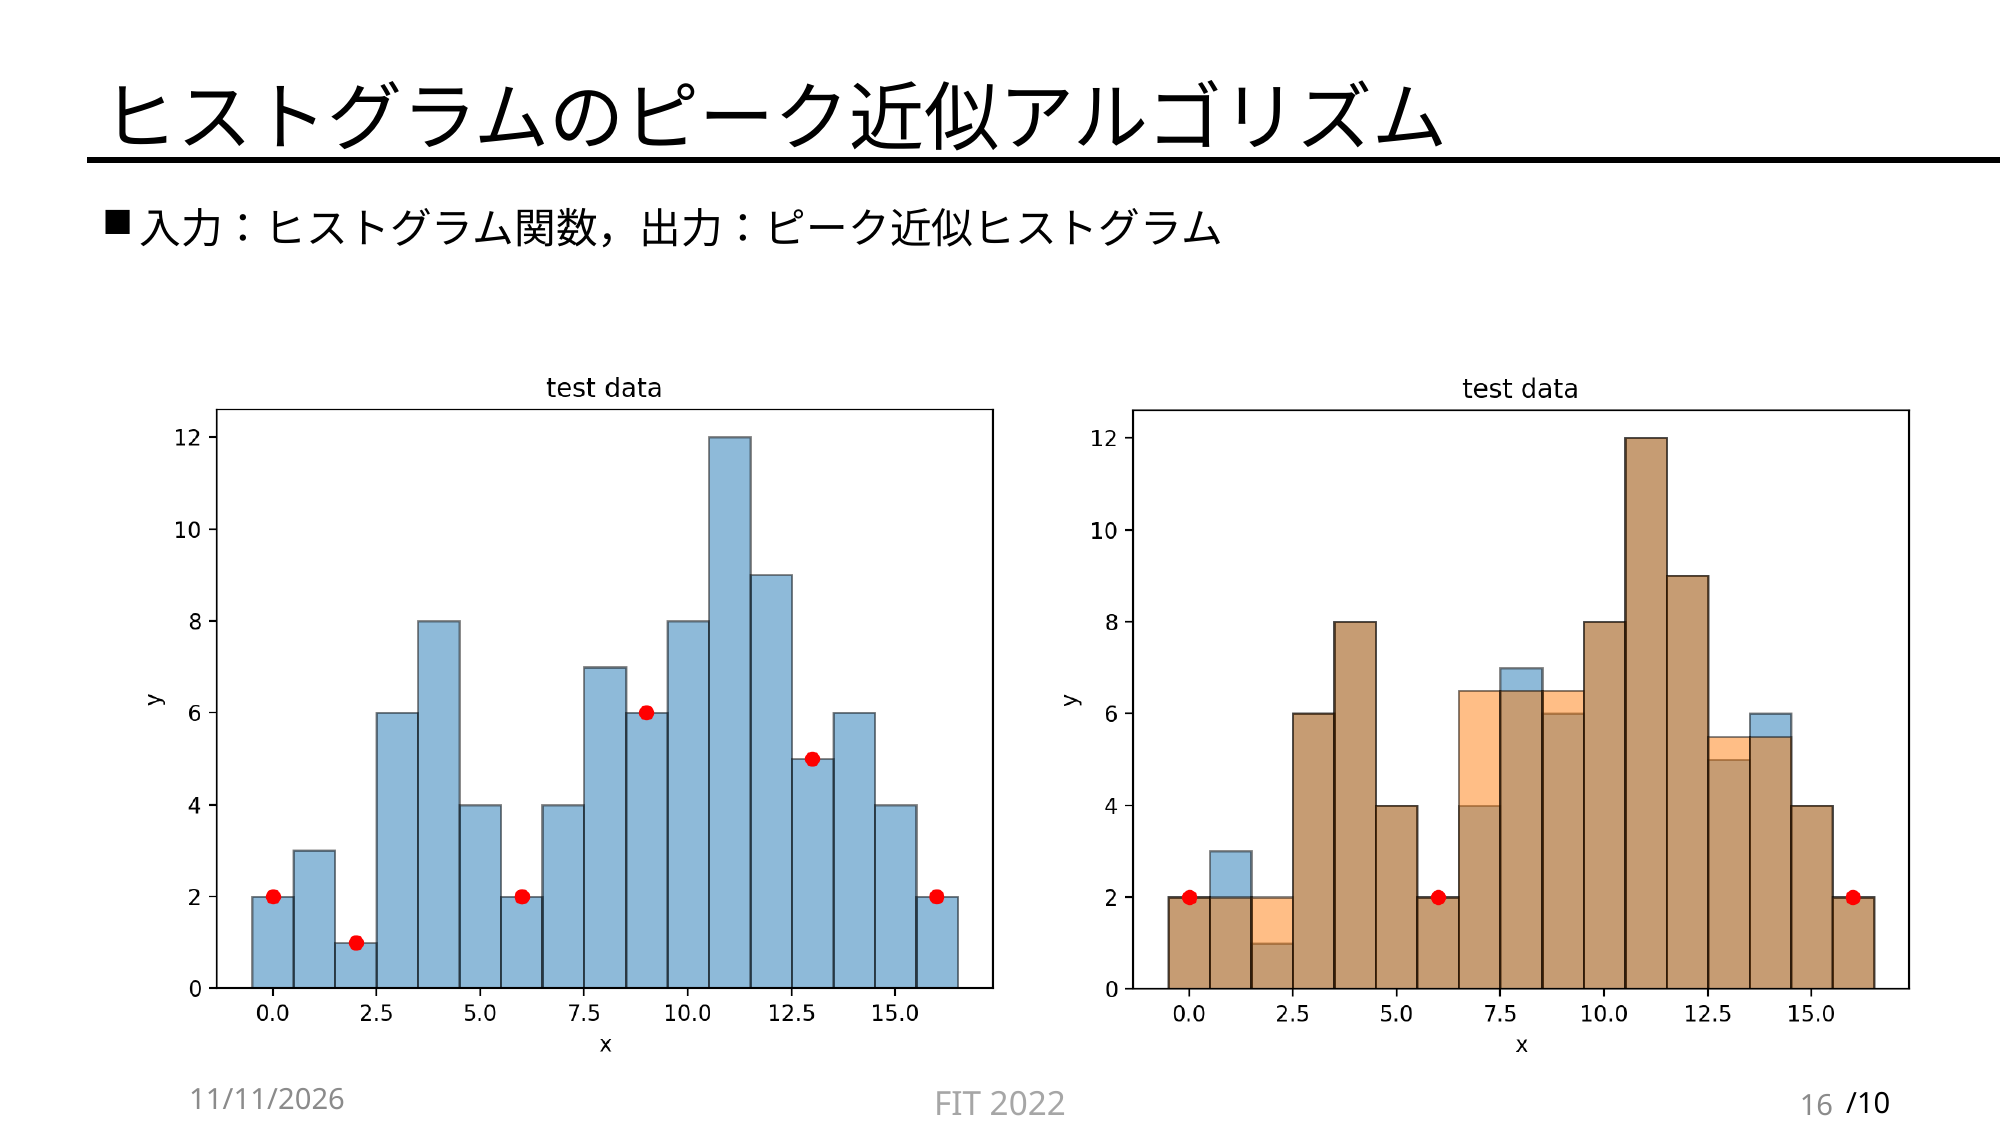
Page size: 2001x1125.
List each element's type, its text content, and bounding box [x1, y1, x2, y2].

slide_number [42, 1070, 493, 1125]
footer FIT 2022 [662, 1074, 1338, 1125]
slide_number 16 [1398, 1073, 1849, 1125]
picture [131, 363, 1012, 1062]
picture [1056, 363, 1929, 1058]
